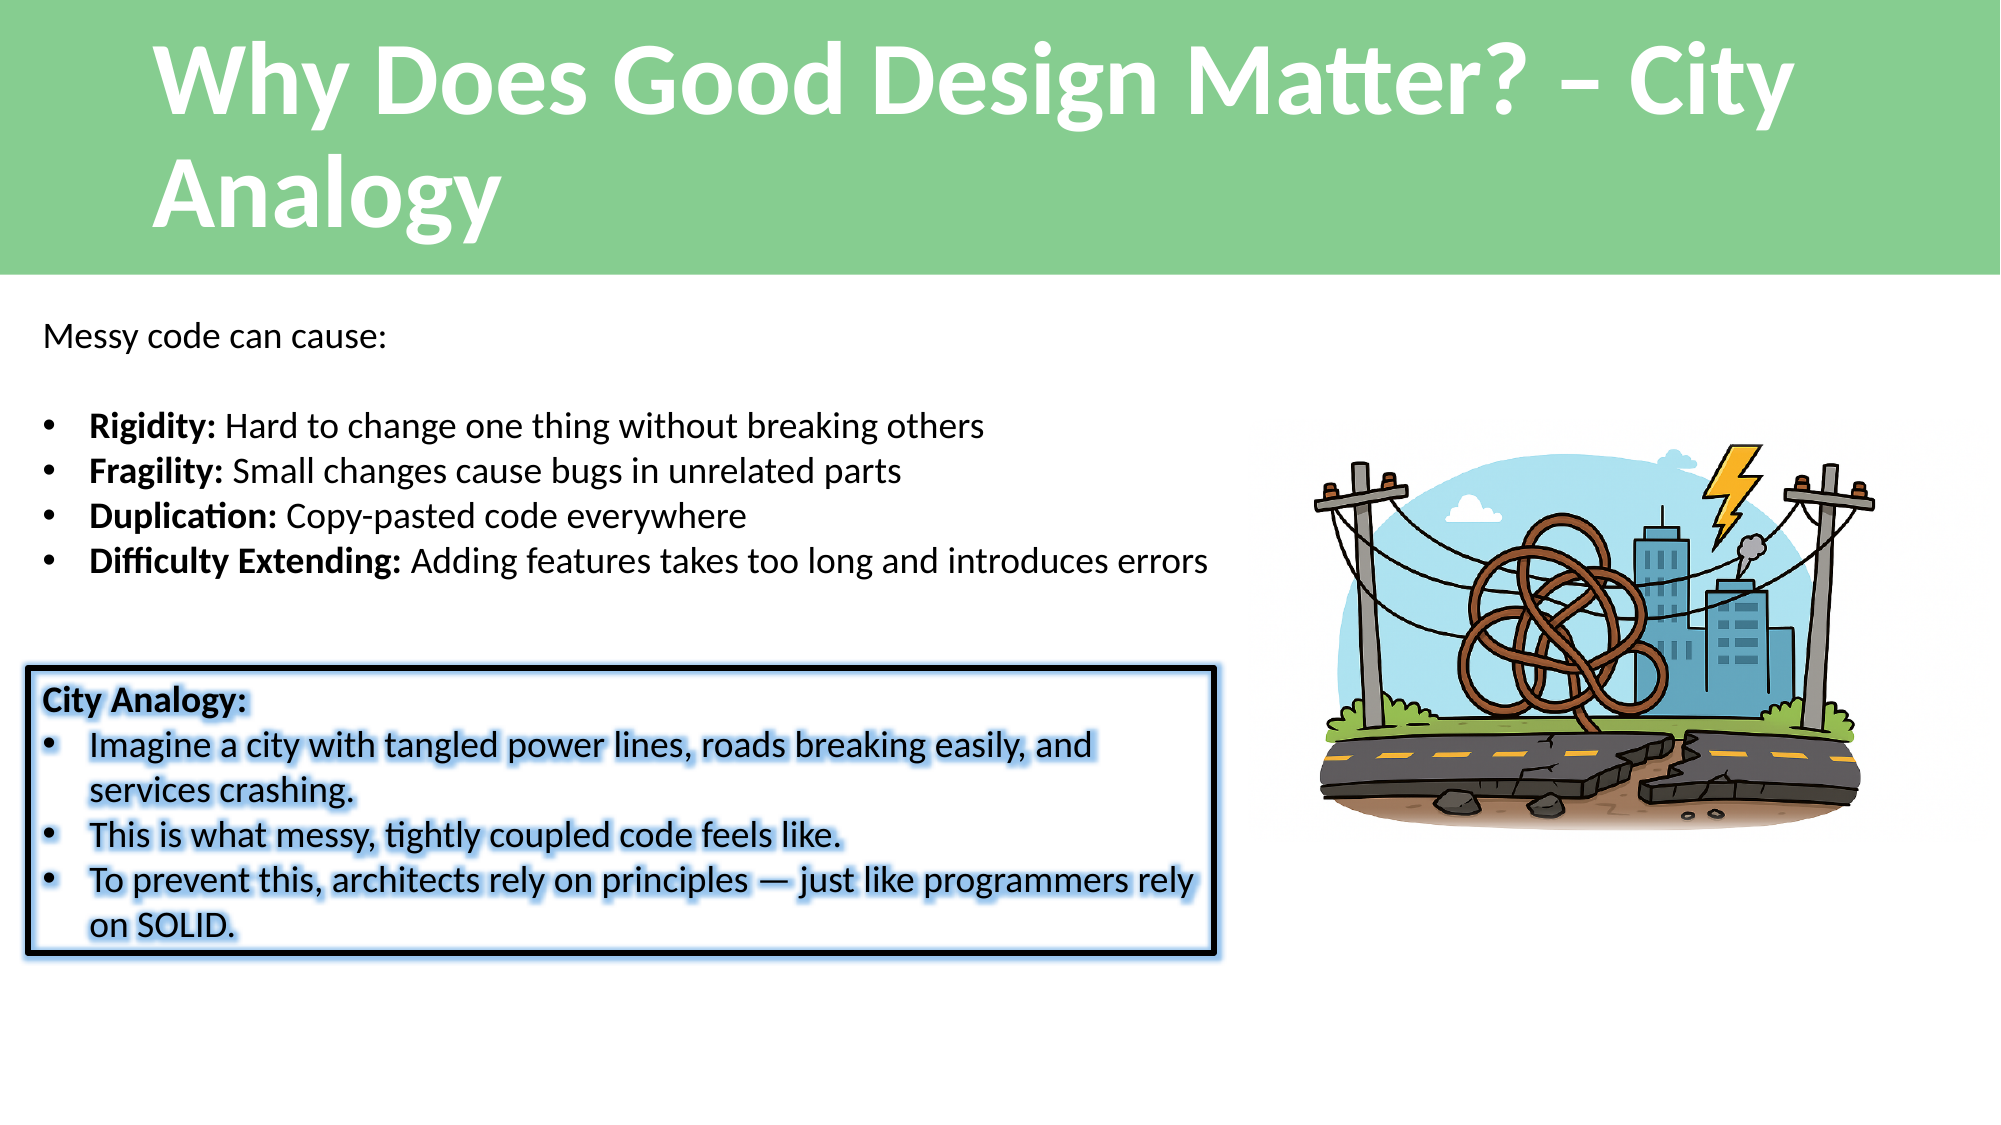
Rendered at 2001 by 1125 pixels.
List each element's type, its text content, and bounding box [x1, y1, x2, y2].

picture [1247, 418, 1991, 842]
text_box Messy code can cause: Rigidity: Hard to change one thing without breaking others Fragility: Small changes cause bugs in unrelated parts Duplication: Copy-pasted code everywhere Difficulty Extending: Adding features takes too long and introduces errors [27, 304, 1973, 589]
text_box City Analogy: Imagine a city with tangled power lines, roads breaking easily, and services crashing. This is what messy, tightly coupled code feels like. To prevent this, architects rely on principles — just like programmers rely on SOLID. [27, 667, 1214, 953]
title Why Does Good Design Matter? – City Analogy [137, 22, 1939, 252]
